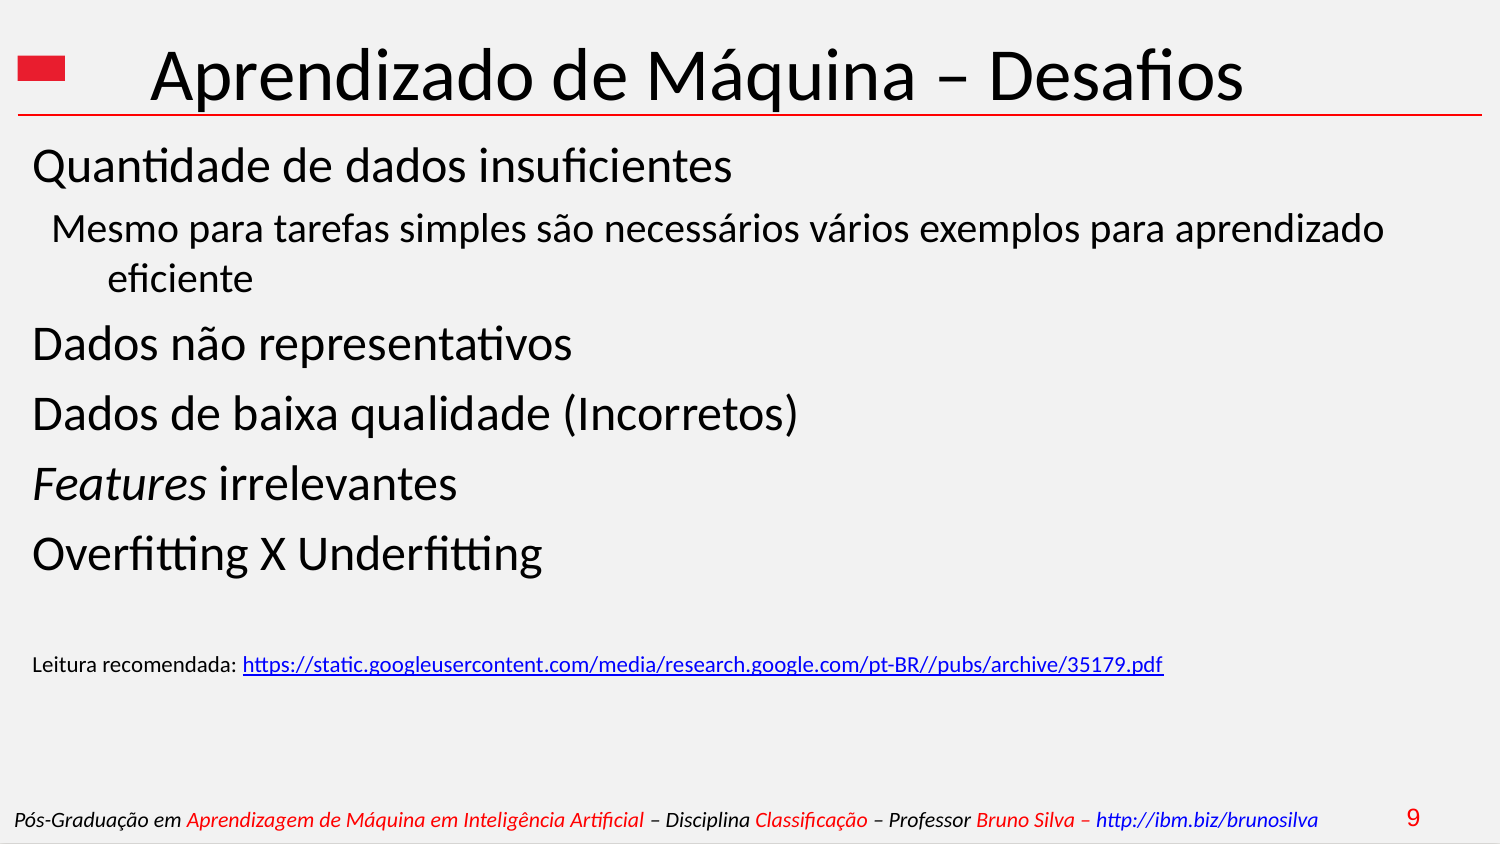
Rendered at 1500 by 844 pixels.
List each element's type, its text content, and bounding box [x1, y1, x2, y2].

list Quantidade de dados insuficientes Mesmo para tarefas simples são necessários vários exemplos para aprendizado eficiente Dados não representativos Dados de baixa qualidade (Incorretos) Features irrelevantes Overfitting X Underfitting Leitura recomendada: https://static.googleusercontent.com/media/research.google.com/pt-BR//pubs/archive/35179.pdf [17, 124, 1434, 761]
title Aprendizado de Máquina – Desafios [76, 18, 1424, 105]
